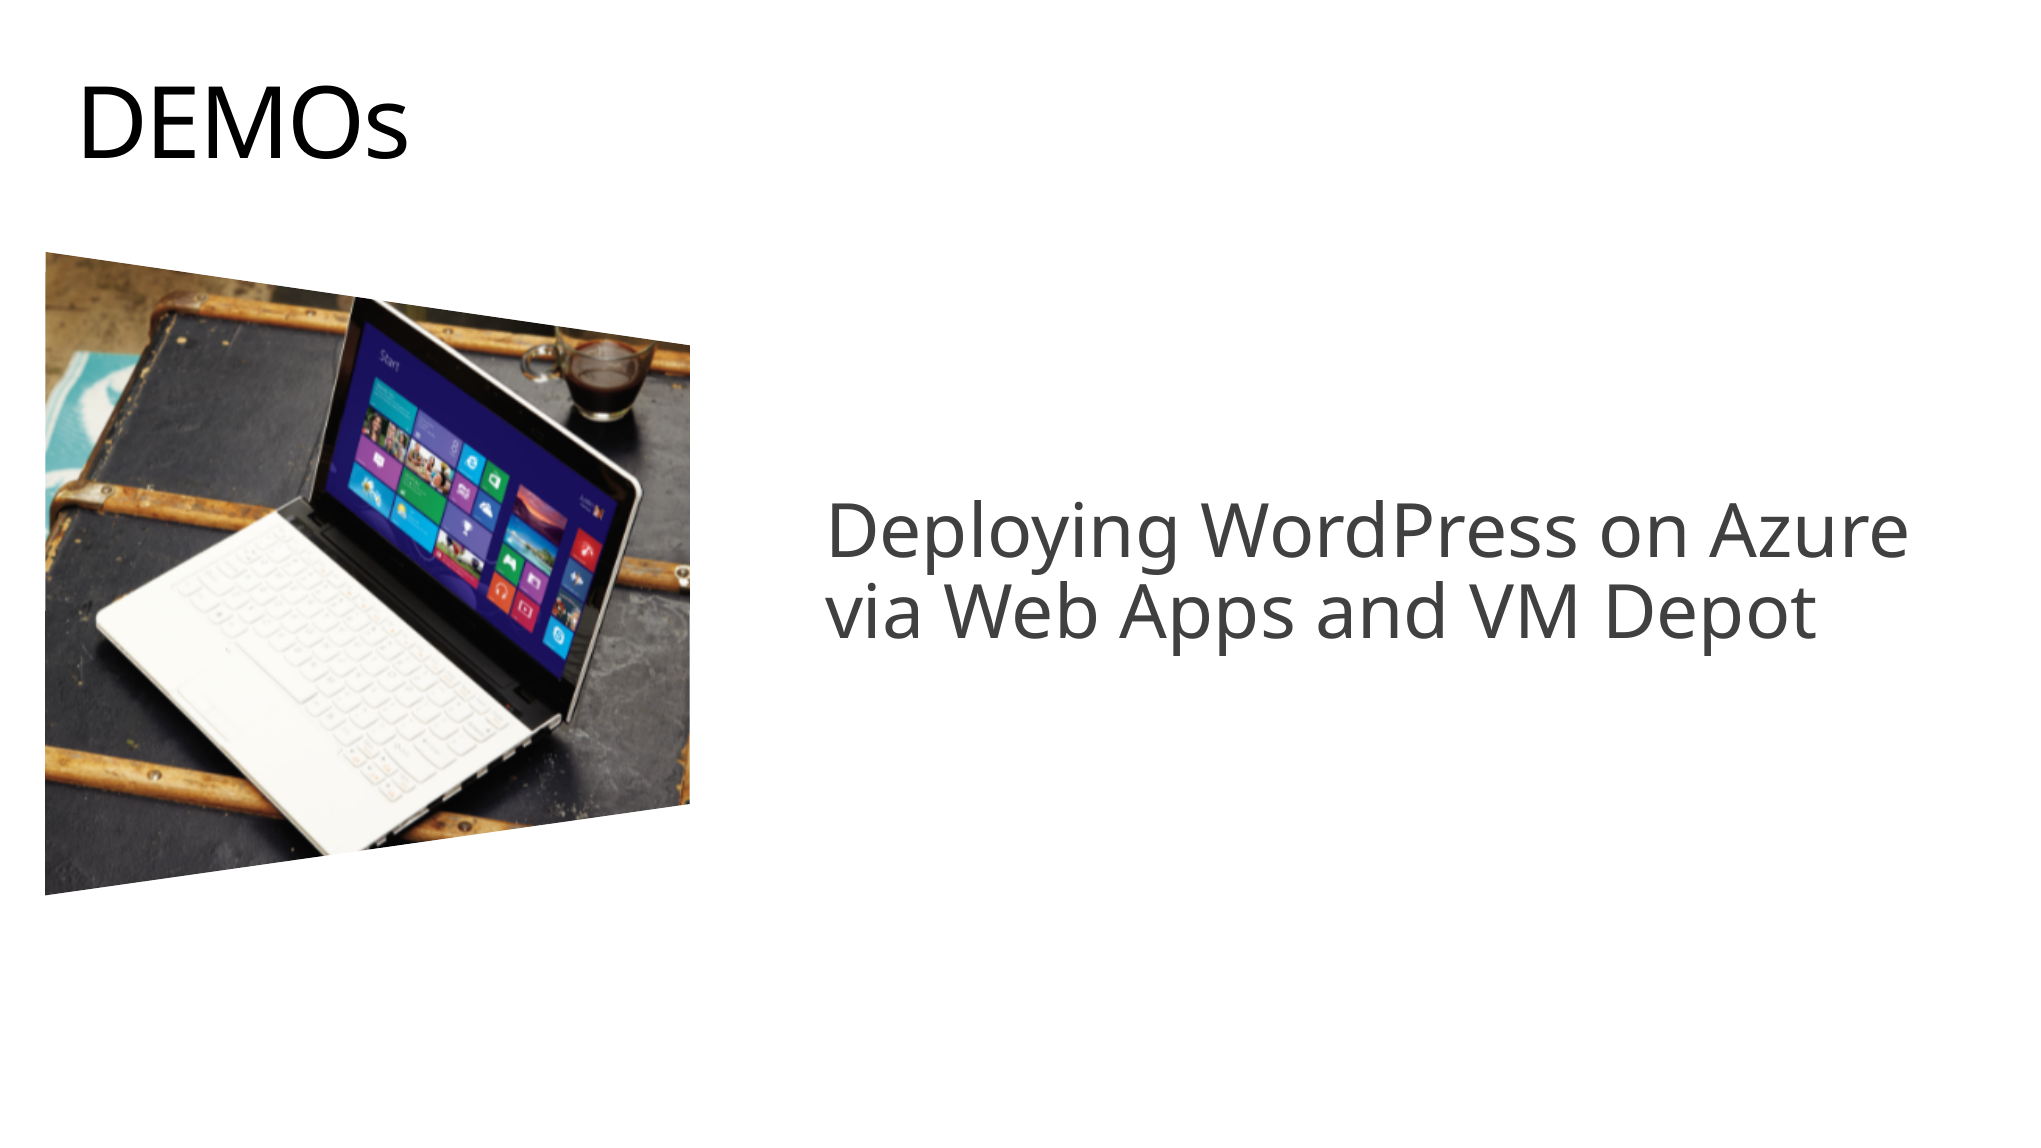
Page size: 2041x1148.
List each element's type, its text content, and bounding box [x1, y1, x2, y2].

title DEMOs [45, 48, 1996, 199]
picture [44, 251, 691, 896]
list Deploying WordPress on Azure via Web Apps and VM Depot [795, 498, 1996, 649]
